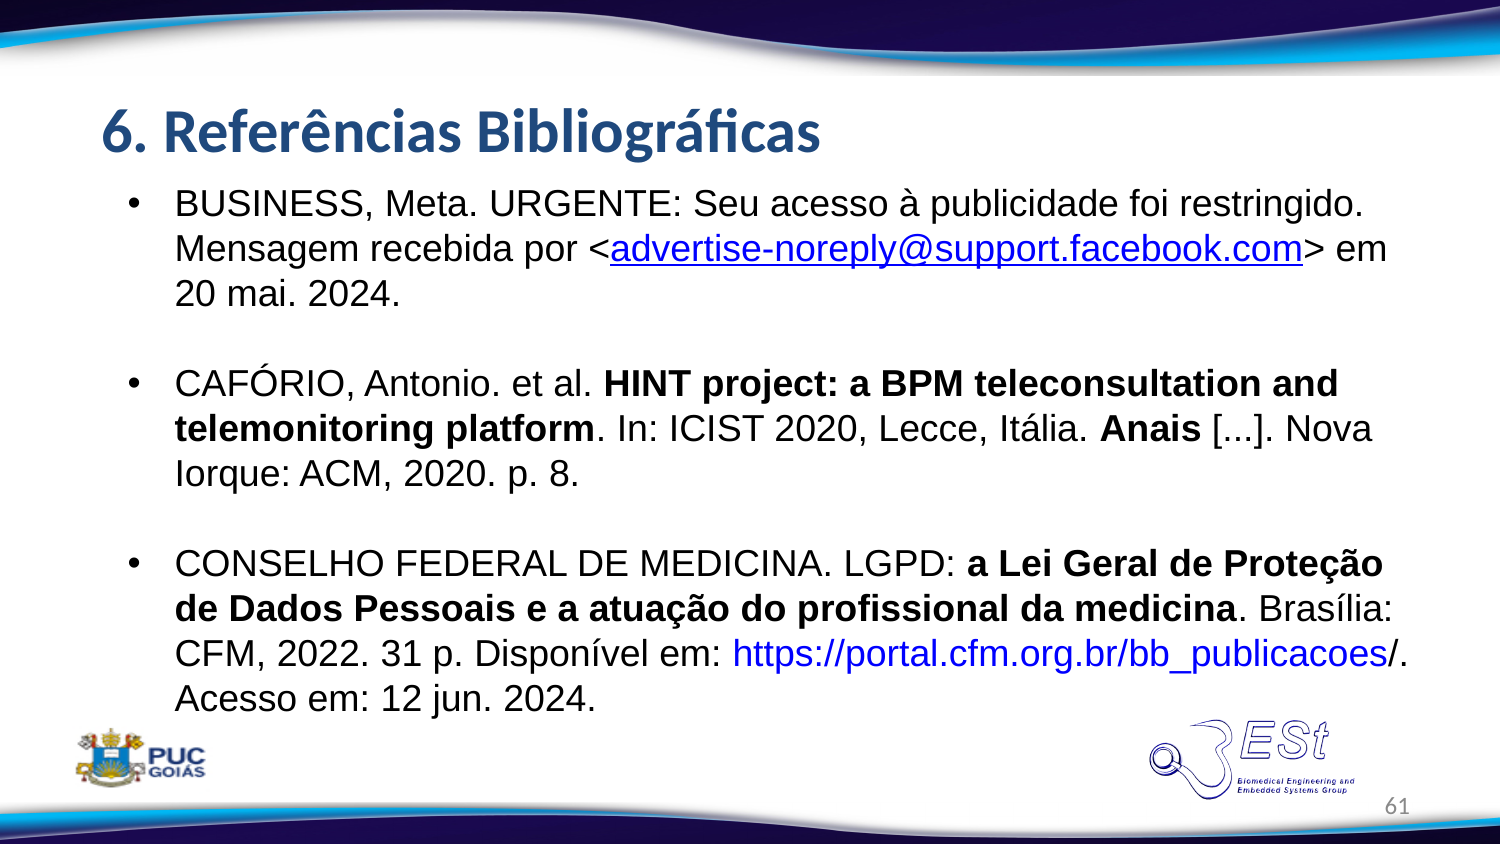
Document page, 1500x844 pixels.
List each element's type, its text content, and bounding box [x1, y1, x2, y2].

text_box 6. Referências Bibliográficas [85, 84, 1438, 144]
text_box BUSINESS, Meta. URGENTE: Seu acesso à publicidade foi restringido. Mensagem recebida por <advertise-noreply@support.facebook.com> em 20 mai. 2024. CAFÓRIO, Antonio. et al. HINT project: a BPM teleconsultation and telemonitoring platform. In: ICIST 2020, Lecce, Itália. Anais [...]. Nova Iorque: ACM, 2020. p. 8. CONSELHO FEDERAL DE MEDICINA. LGPD: a Lei Geral de Proteção de Dados Pessoais e a atuação do profissional da medicina. Brasília: CFM, 2022. 31 p. Disponível em: https://portal.cfm.org.br/bb_publicacoes/. Acesso em: 12 jun. 2024. [62, 164, 1438, 801]
picture [64, 713, 213, 794]
picture [0, 704, 1500, 844]
picture [0, 0, 1500, 76]
